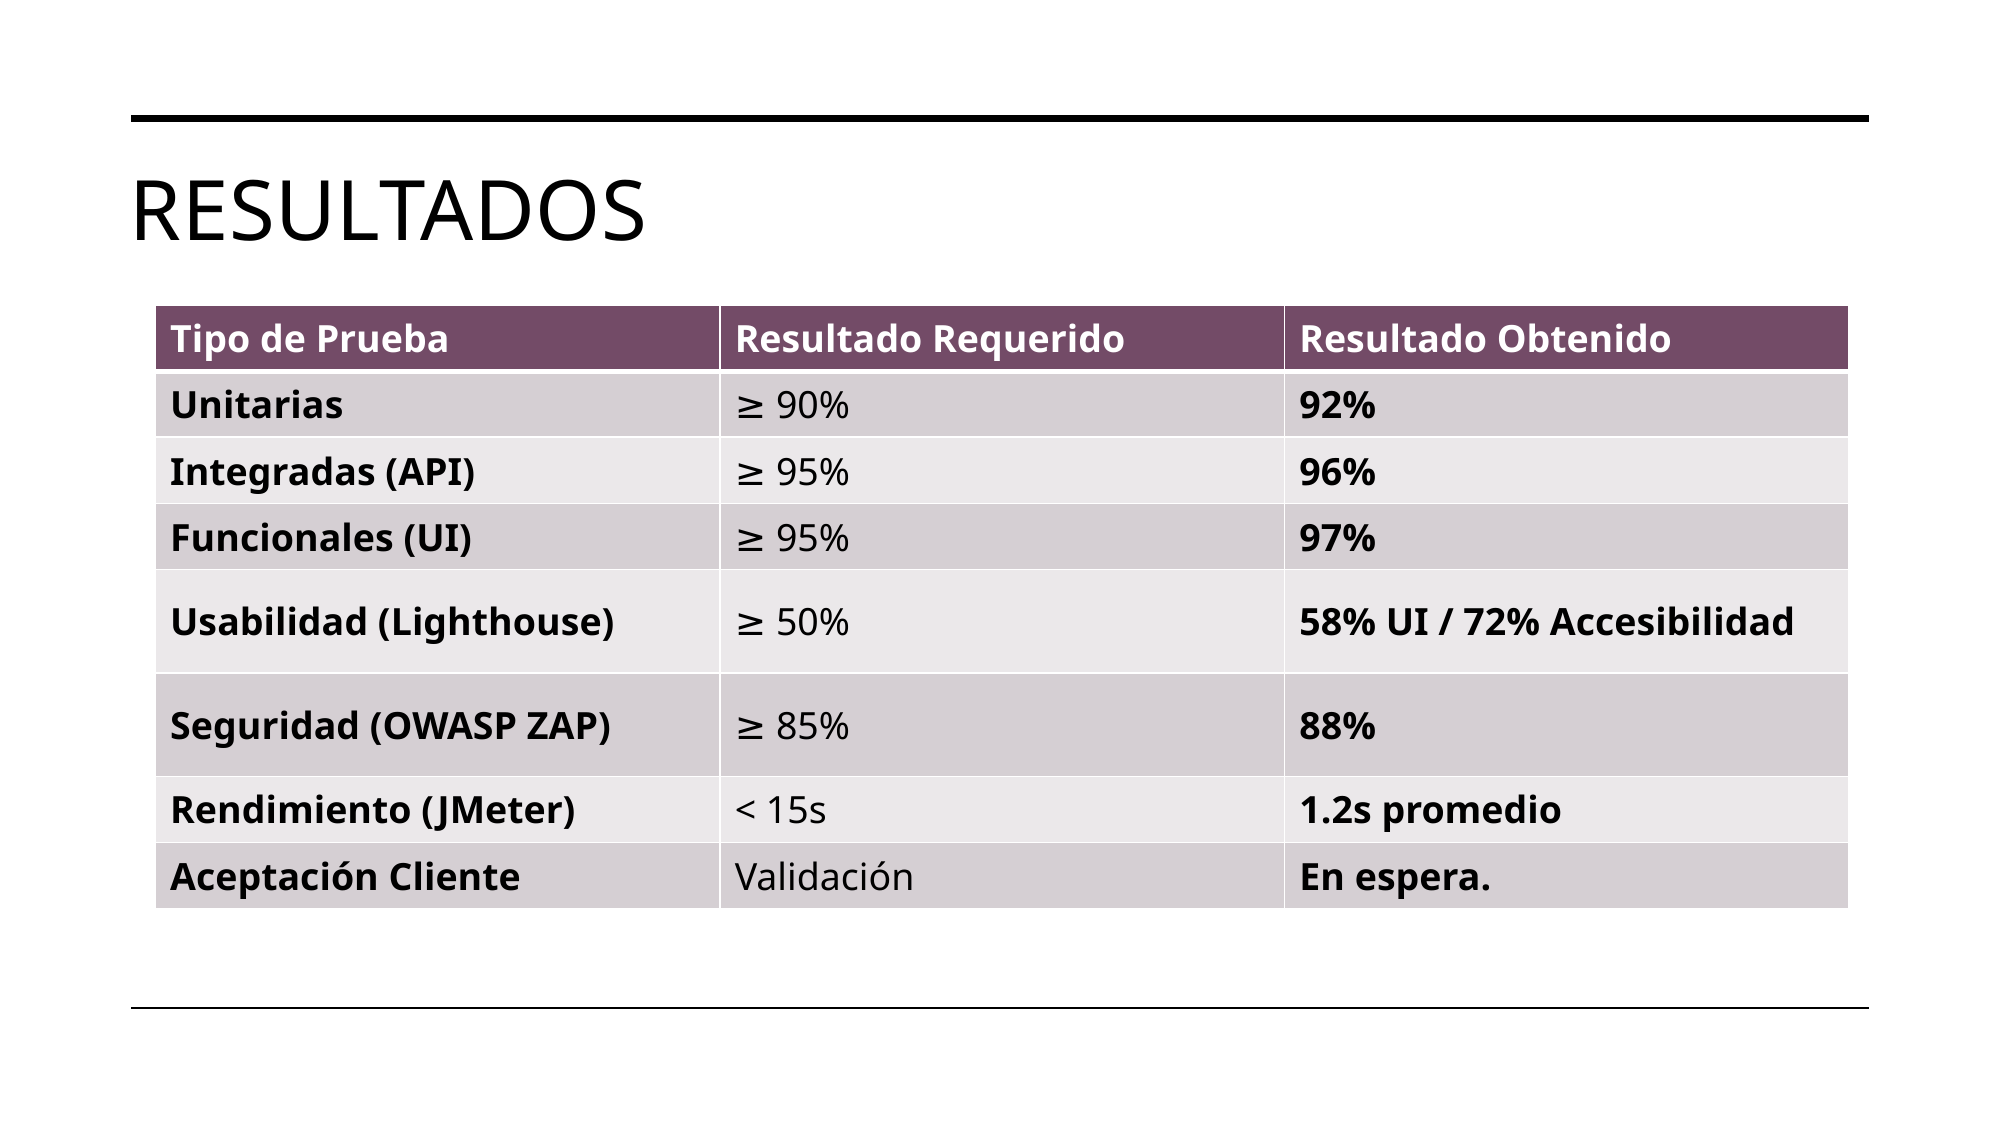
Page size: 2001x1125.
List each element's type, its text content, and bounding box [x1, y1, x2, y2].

table_cell ≥ 50% [721, 570, 1284, 672]
table_header Tipo de Prueba [156, 306, 719, 369]
table_header Resultado Obtenido [1285, 306, 1848, 369]
table_cell Usabilidad (Lighthouse) [156, 570, 719, 672]
table_cell Validación [721, 843, 1284, 908]
table_cell Aceptación Cliente [156, 843, 719, 908]
table_header Resultado Requerido [721, 306, 1284, 369]
table_cell En espera. [1285, 843, 1848, 908]
table_cell Integradas (API) [156, 438, 719, 503]
table_cell 88% [1285, 674, 1848, 776]
table_cell Rendimiento (JMeter) [156, 777, 719, 842]
table_cell ≥ 95% [721, 504, 1284, 569]
table_cell 1.2s promedio [1285, 777, 1848, 842]
table_cell Unitarias [156, 374, 719, 436]
table_cell 92% [1285, 374, 1848, 436]
table_cell 58% UI / 72% Accesibilidad [1285, 570, 1848, 672]
table_cell 97% [1285, 504, 1848, 569]
table_cell ≥ 85% [721, 674, 1284, 776]
table_cell Seguridad (OWASP ZAP) [156, 674, 719, 776]
title Resultados [114, 149, 1869, 365]
table_cell ≥ 95% [721, 438, 1284, 503]
table_cell ≥ 90% [721, 374, 1284, 436]
table_cell 96% [1285, 438, 1848, 503]
table_cell < 15s [721, 777, 1284, 842]
table_cell Funcionales (UI) [156, 504, 719, 569]
